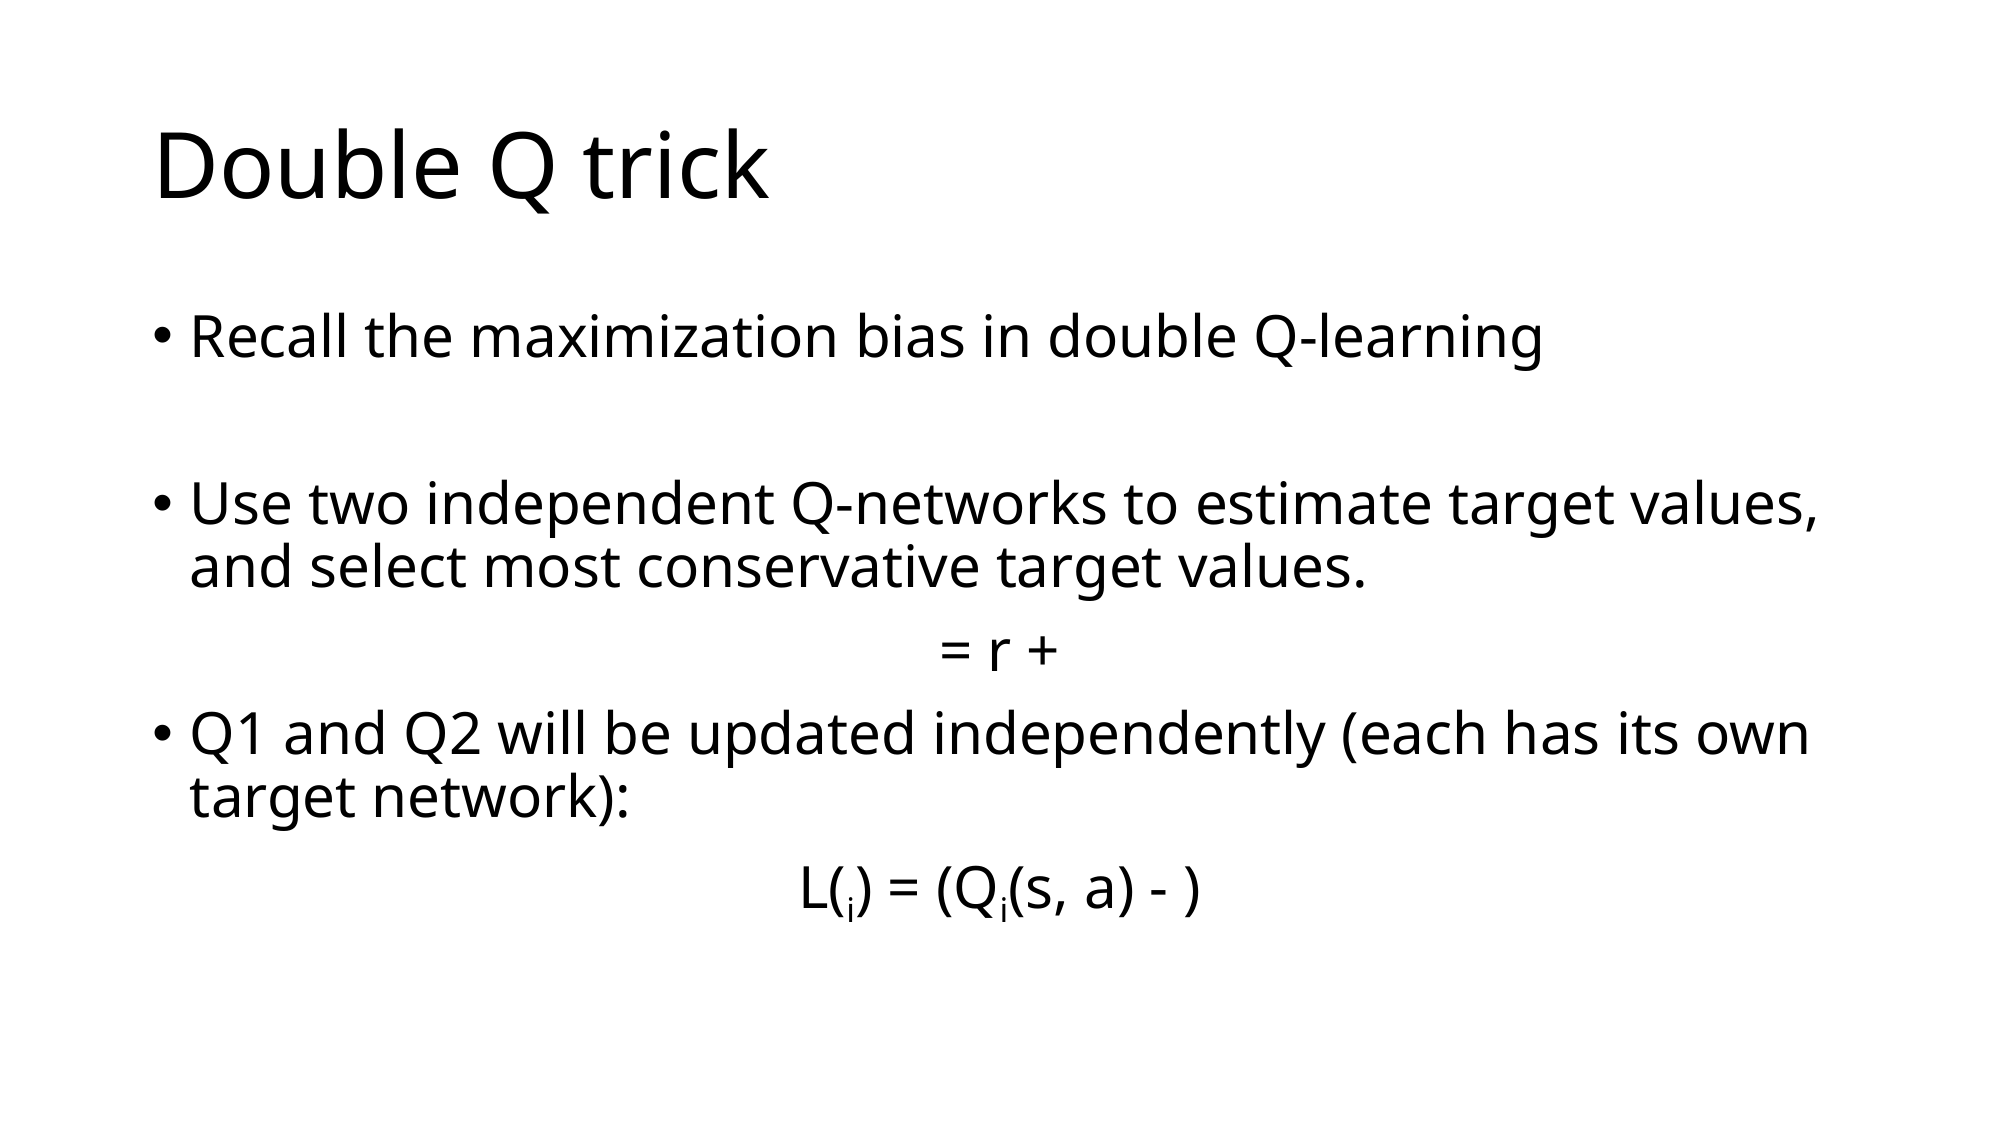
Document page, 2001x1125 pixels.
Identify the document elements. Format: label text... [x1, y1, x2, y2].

title Double Q trick [137, 59, 1863, 278]
